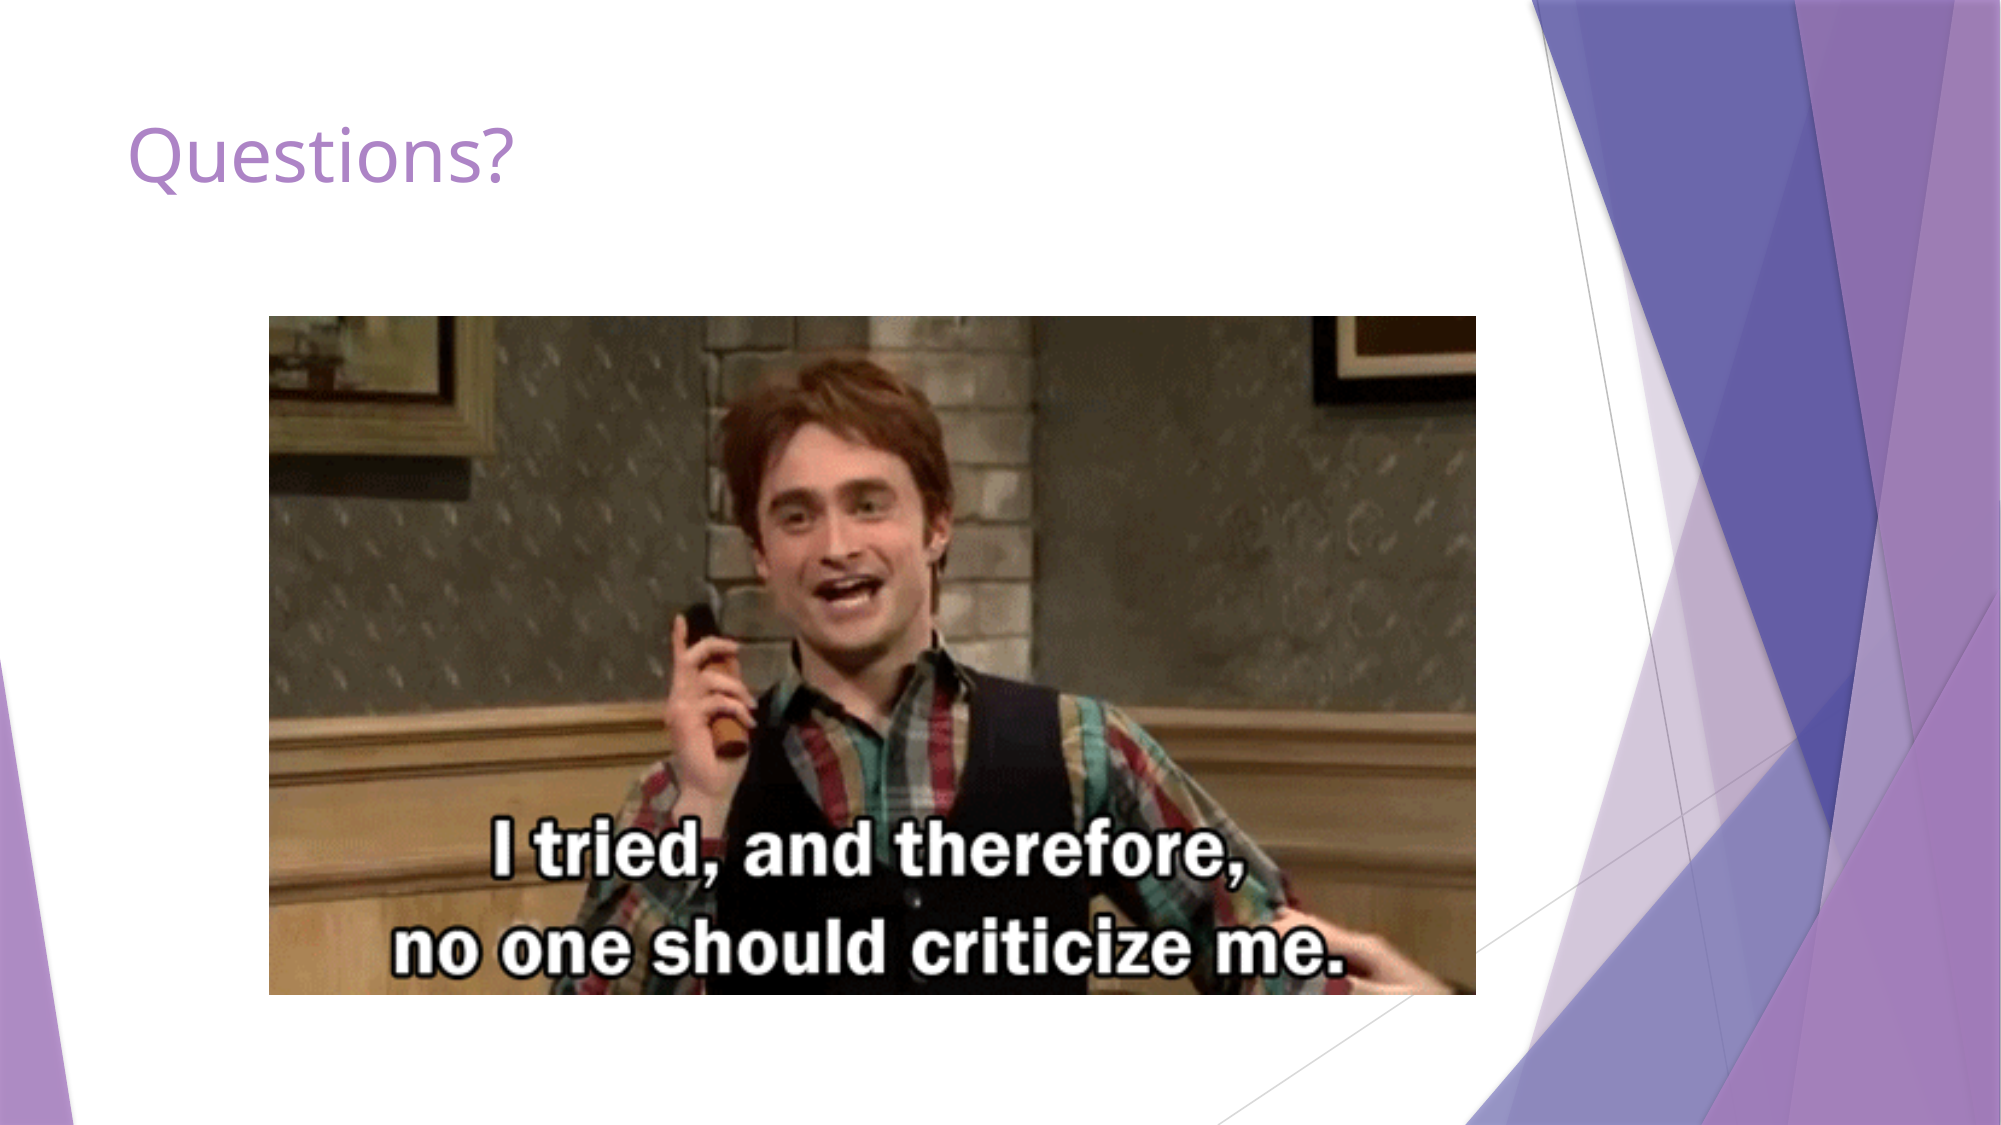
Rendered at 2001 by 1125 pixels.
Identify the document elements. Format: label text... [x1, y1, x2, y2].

picture [268, 316, 1477, 996]
title Questions? [111, 99, 1522, 317]
